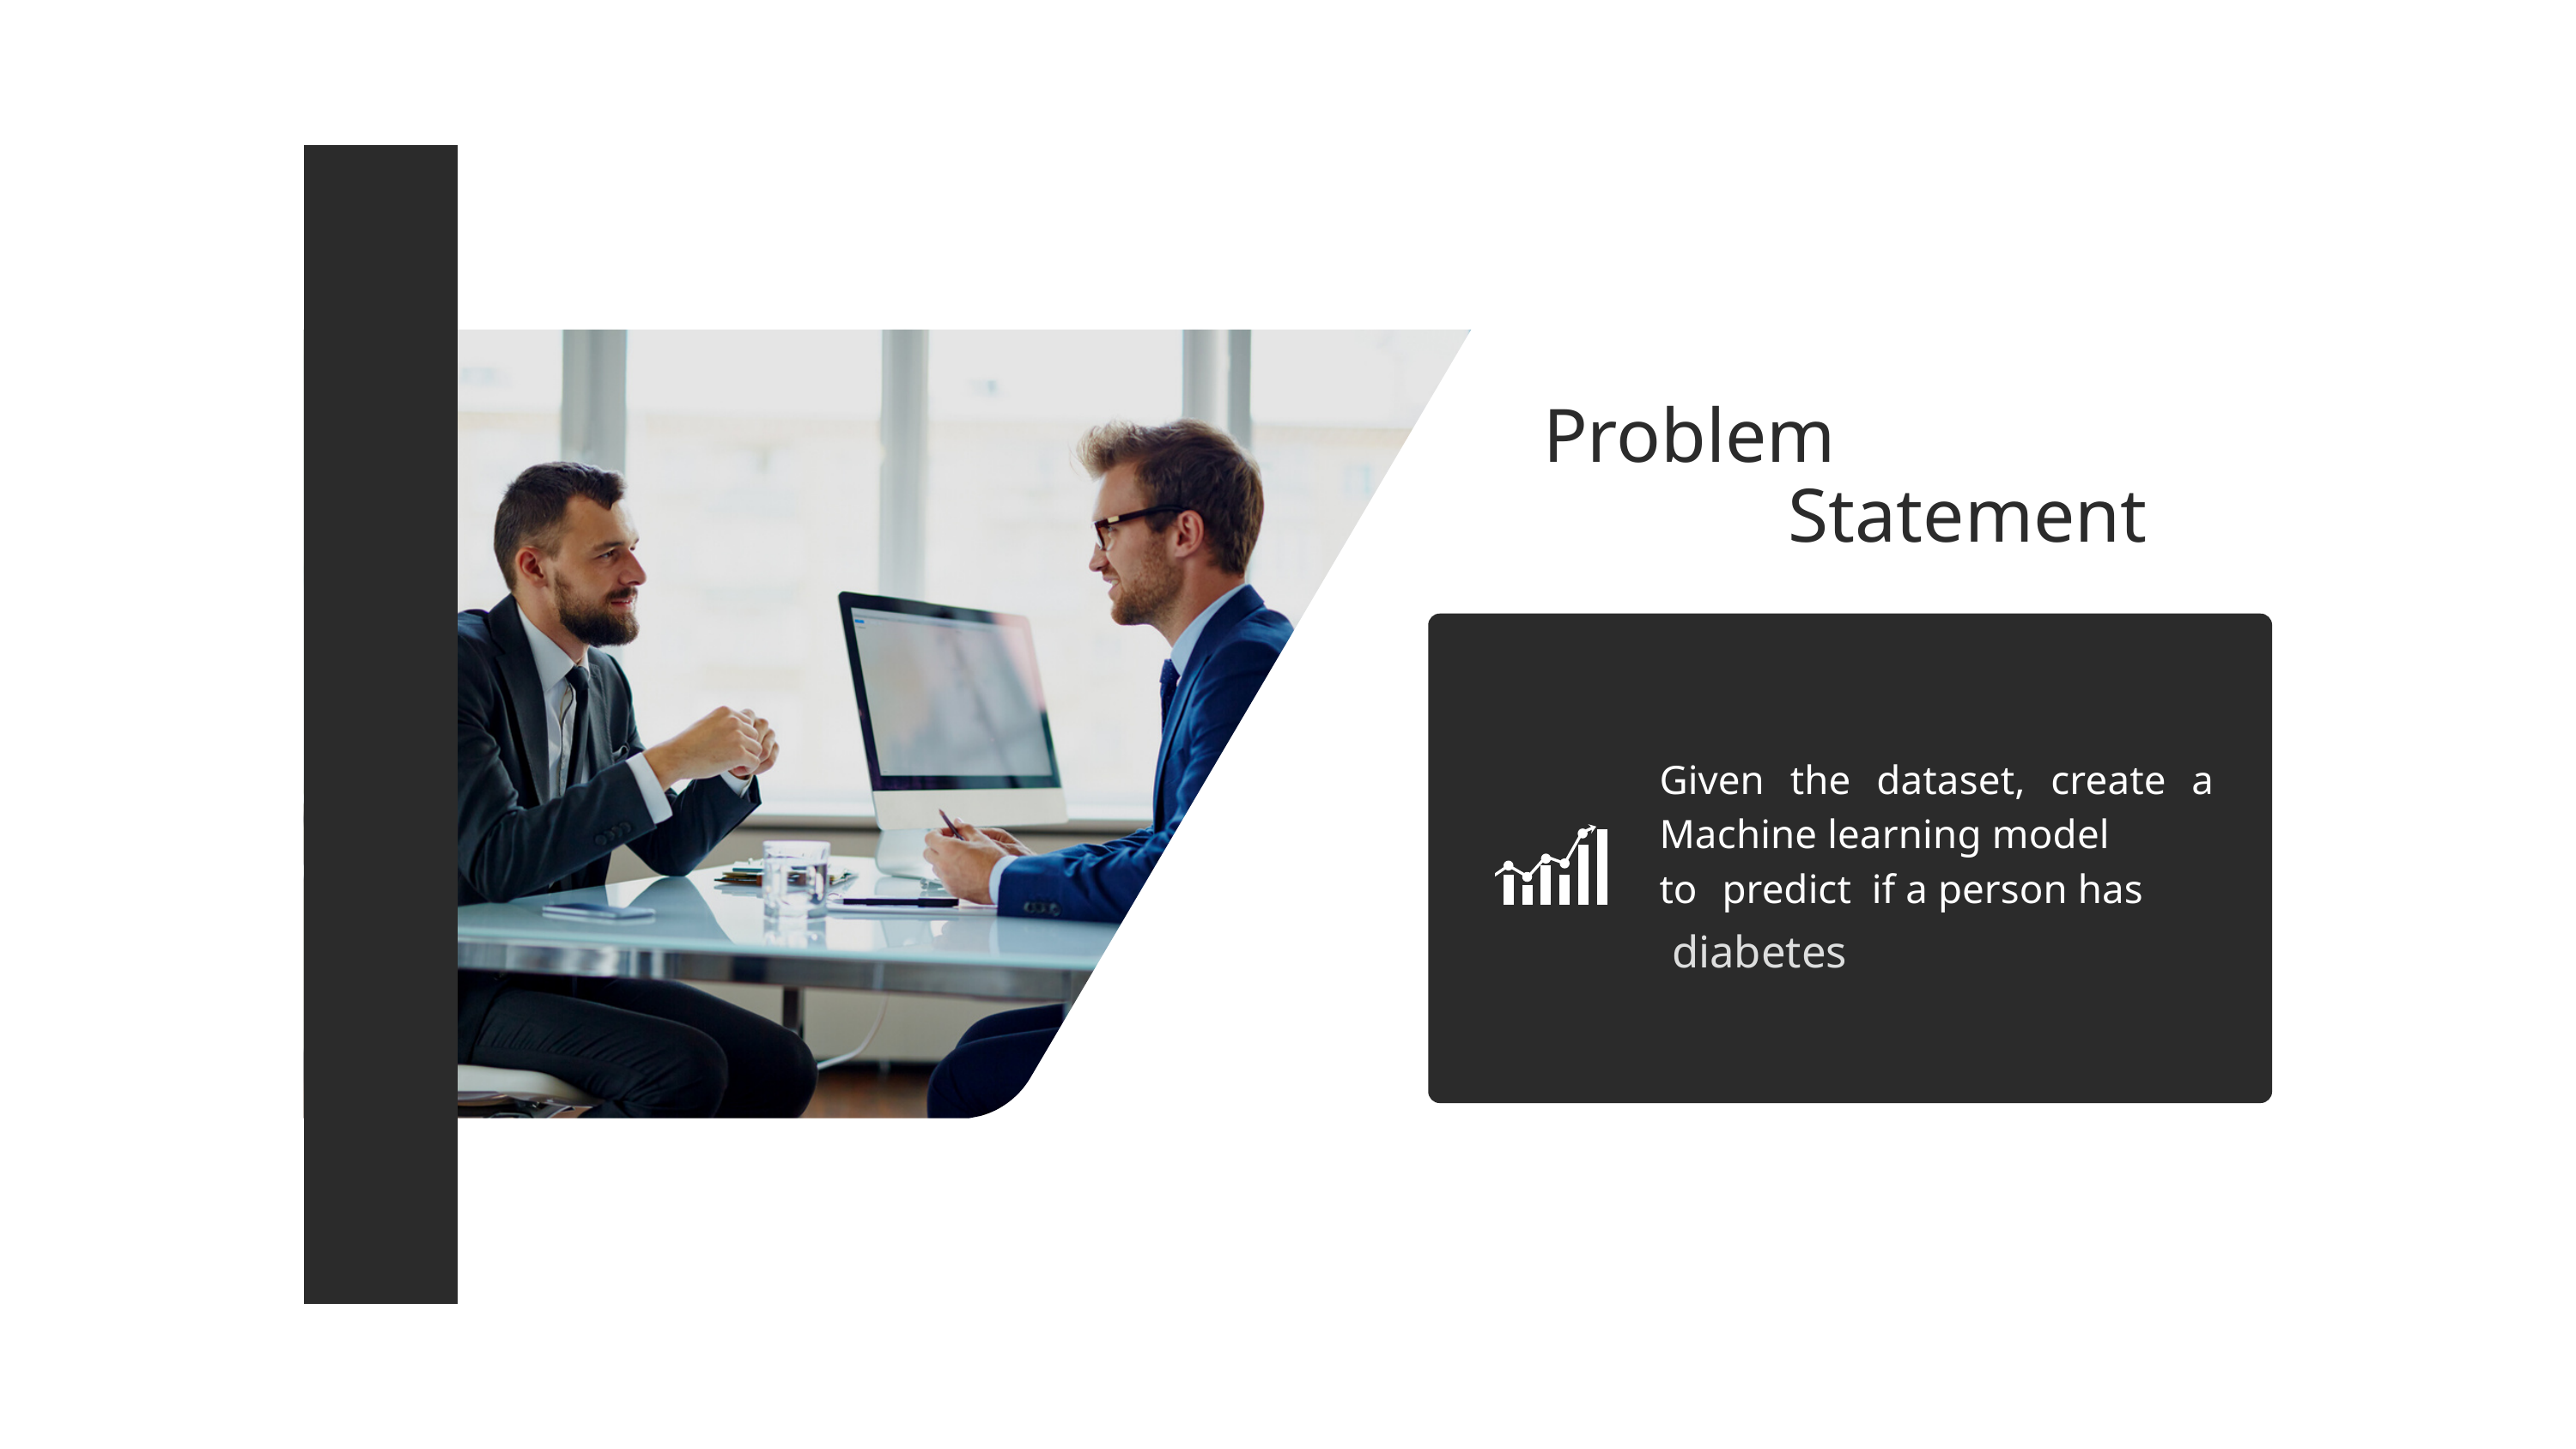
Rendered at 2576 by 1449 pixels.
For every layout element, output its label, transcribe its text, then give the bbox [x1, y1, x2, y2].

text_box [1476, 613, 2273, 1104]
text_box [463, 329, 1472, 1119]
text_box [1485, 815, 1617, 914]
text_box Statement [1788, 476, 2213, 557]
text_box Problem [1543, 397, 1881, 477]
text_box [303, 144, 459, 1304]
